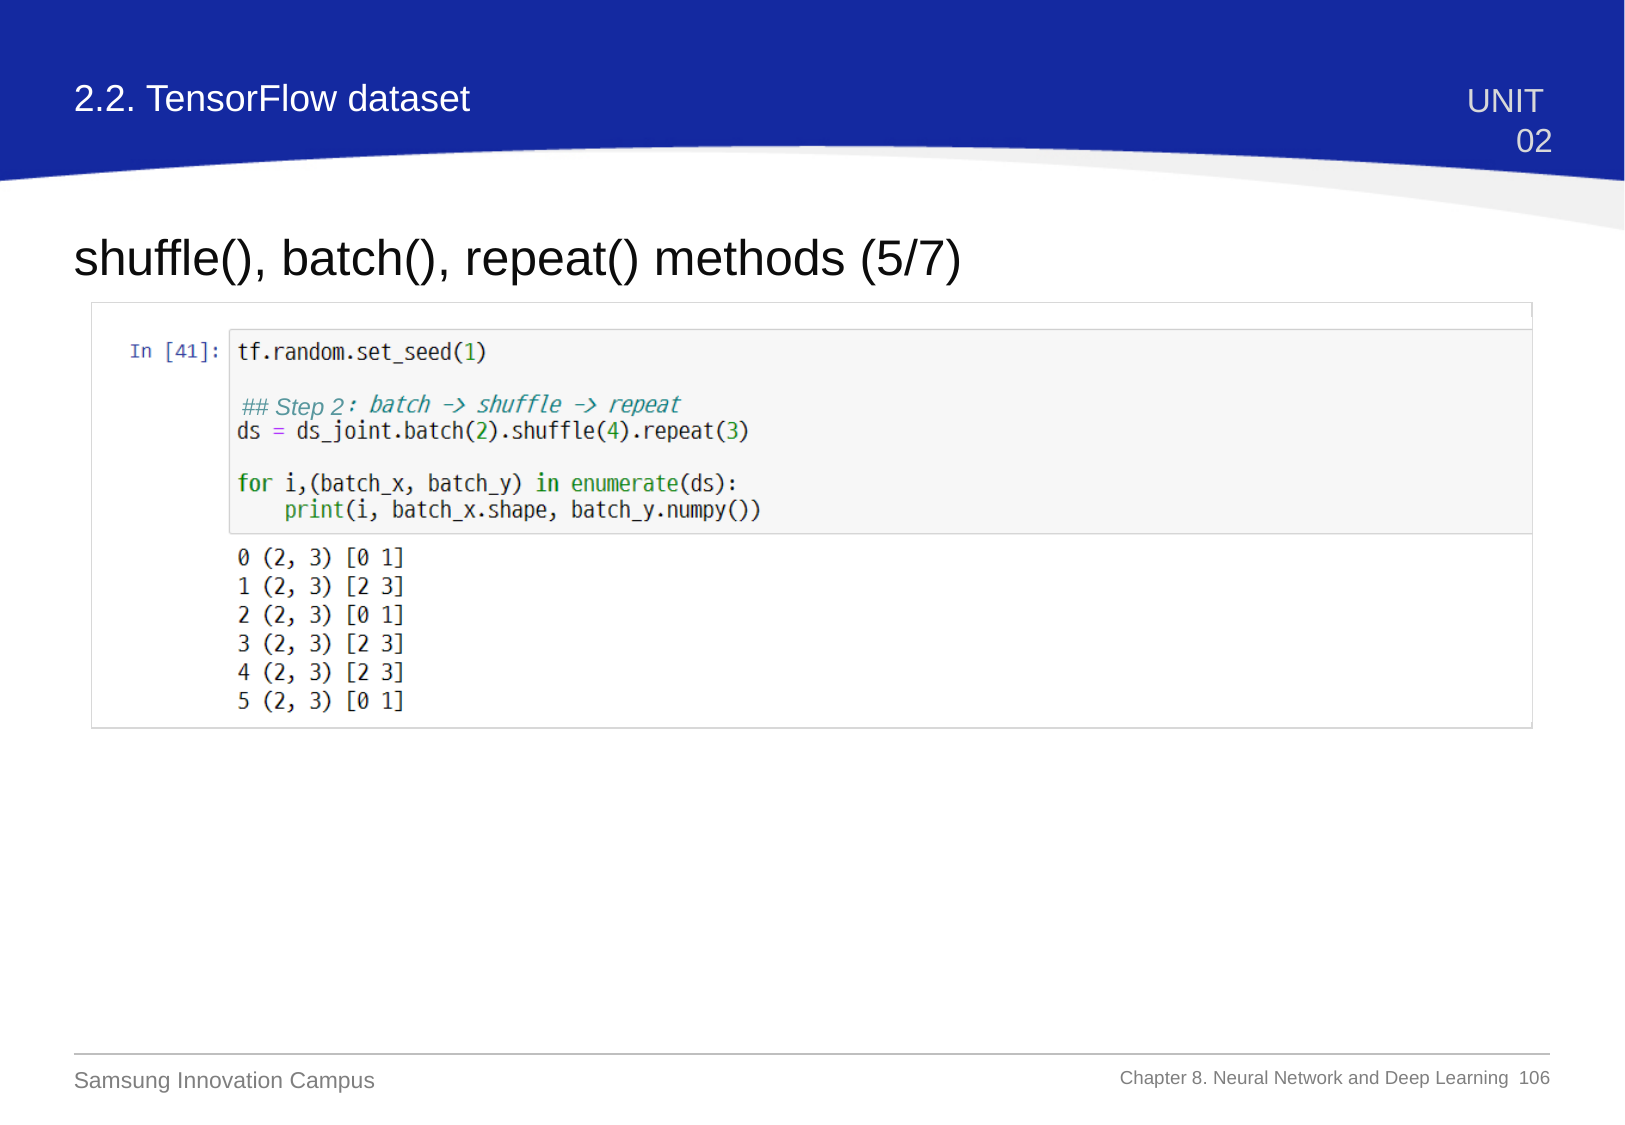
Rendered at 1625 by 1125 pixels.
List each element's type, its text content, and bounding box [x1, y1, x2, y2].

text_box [73, 73, 1554, 120]
picture [0, 0, 1625, 1125]
text_box shuffle(), batch(), repeat() methods (5/7) [73, 225, 1551, 286]
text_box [91, 302, 1533, 729]
